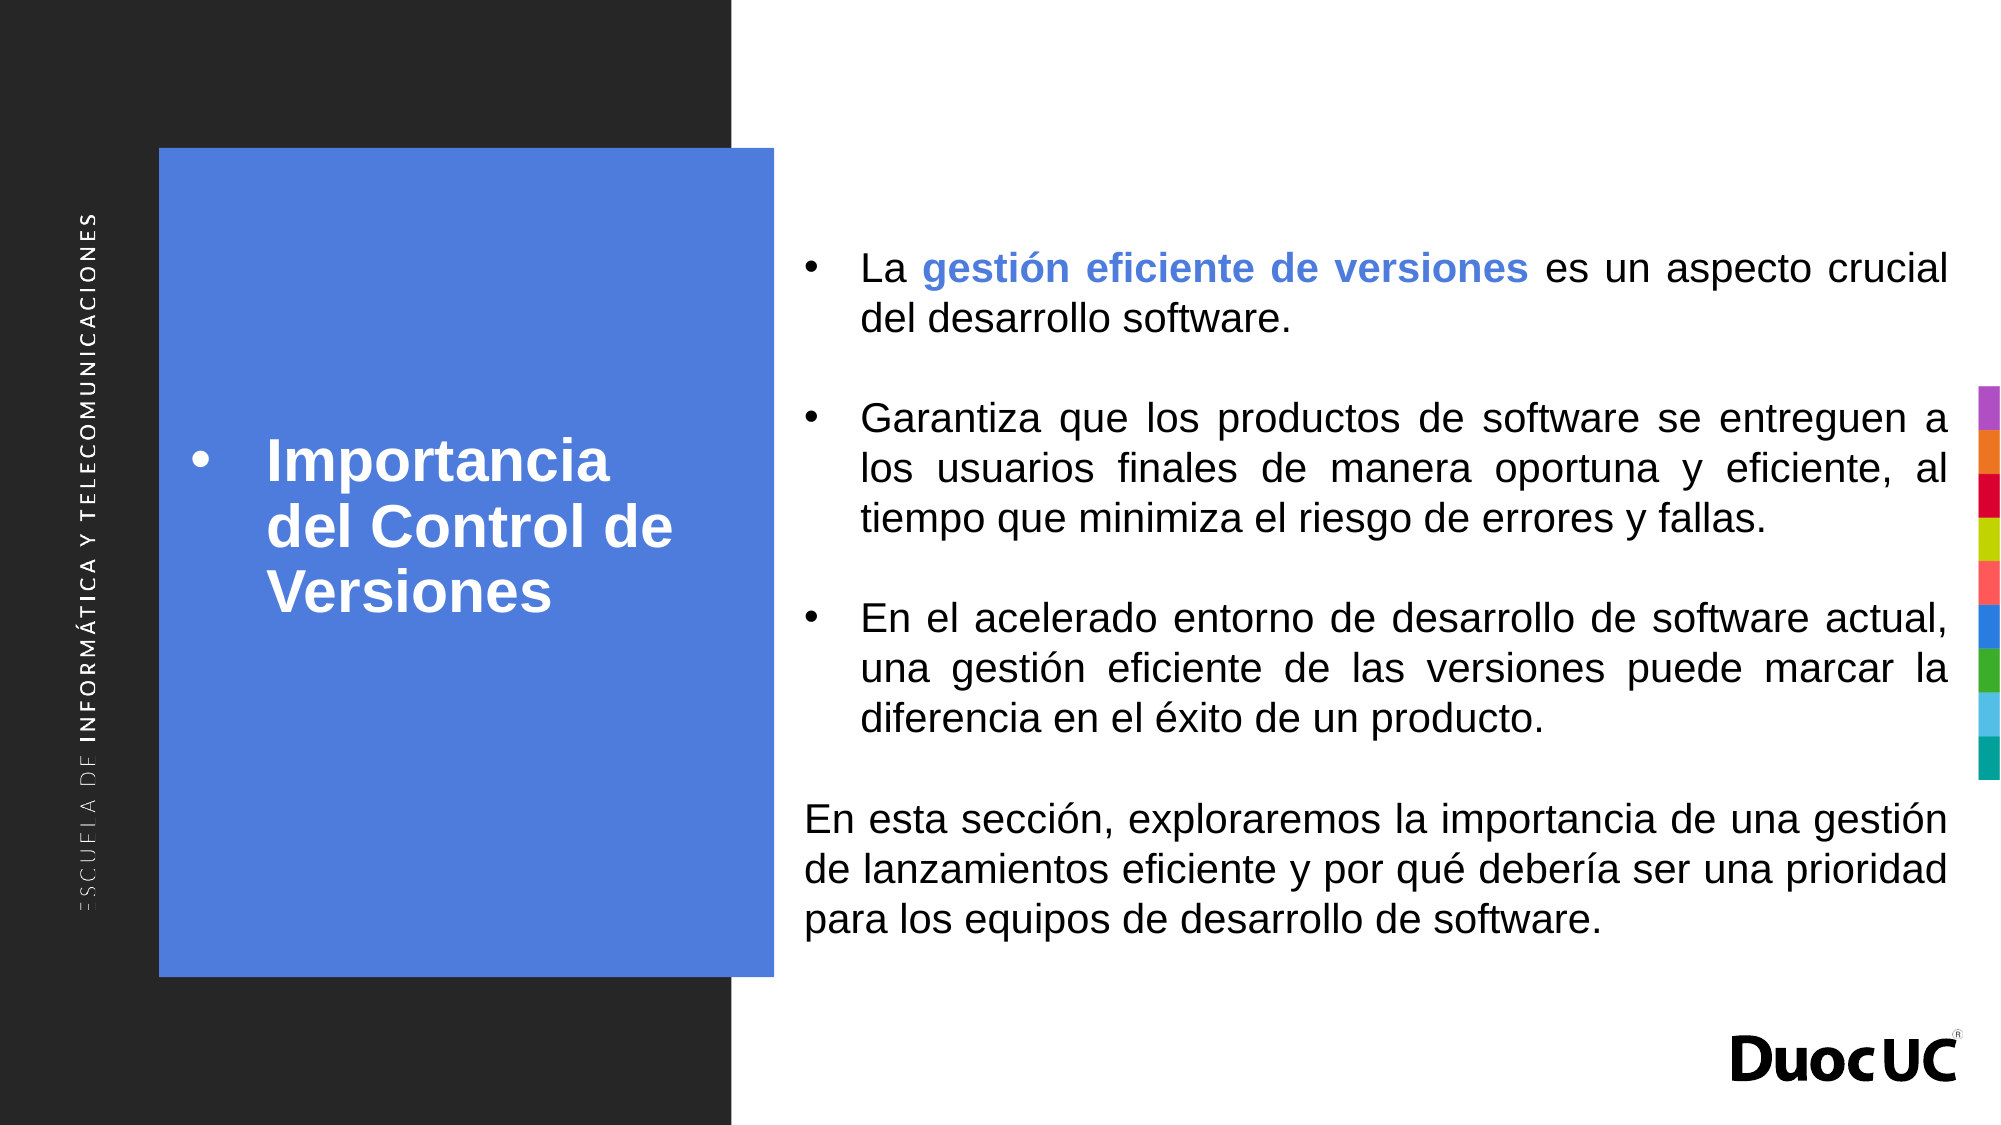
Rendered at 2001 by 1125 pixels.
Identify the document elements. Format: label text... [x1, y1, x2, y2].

title Importancia del Control de Versiones [175, 420, 690, 635]
picture [1979, 387, 2000, 780]
text_box La gestión eficiente de versiones es un aspecto crucial del desarrollo software. Garantiza que los productos de software se entreguen a los usuarios finales de manera oportuna y eficiente, al tiempo que minimiza el riesgo de errores y fallas. En el acelerado entorno de desarrollo de software actual, una gestión eficiente de las versiones puede marcar la diferencia en el éxito de un producto. En esta sección, exploraremos la importancia de una gestión de lanzamientos eficiente y por qué debería ser una prioridad para los equipos de desarrollo de software. [789, 153, 1964, 949]
picture [1952, 1029, 1963, 1039]
